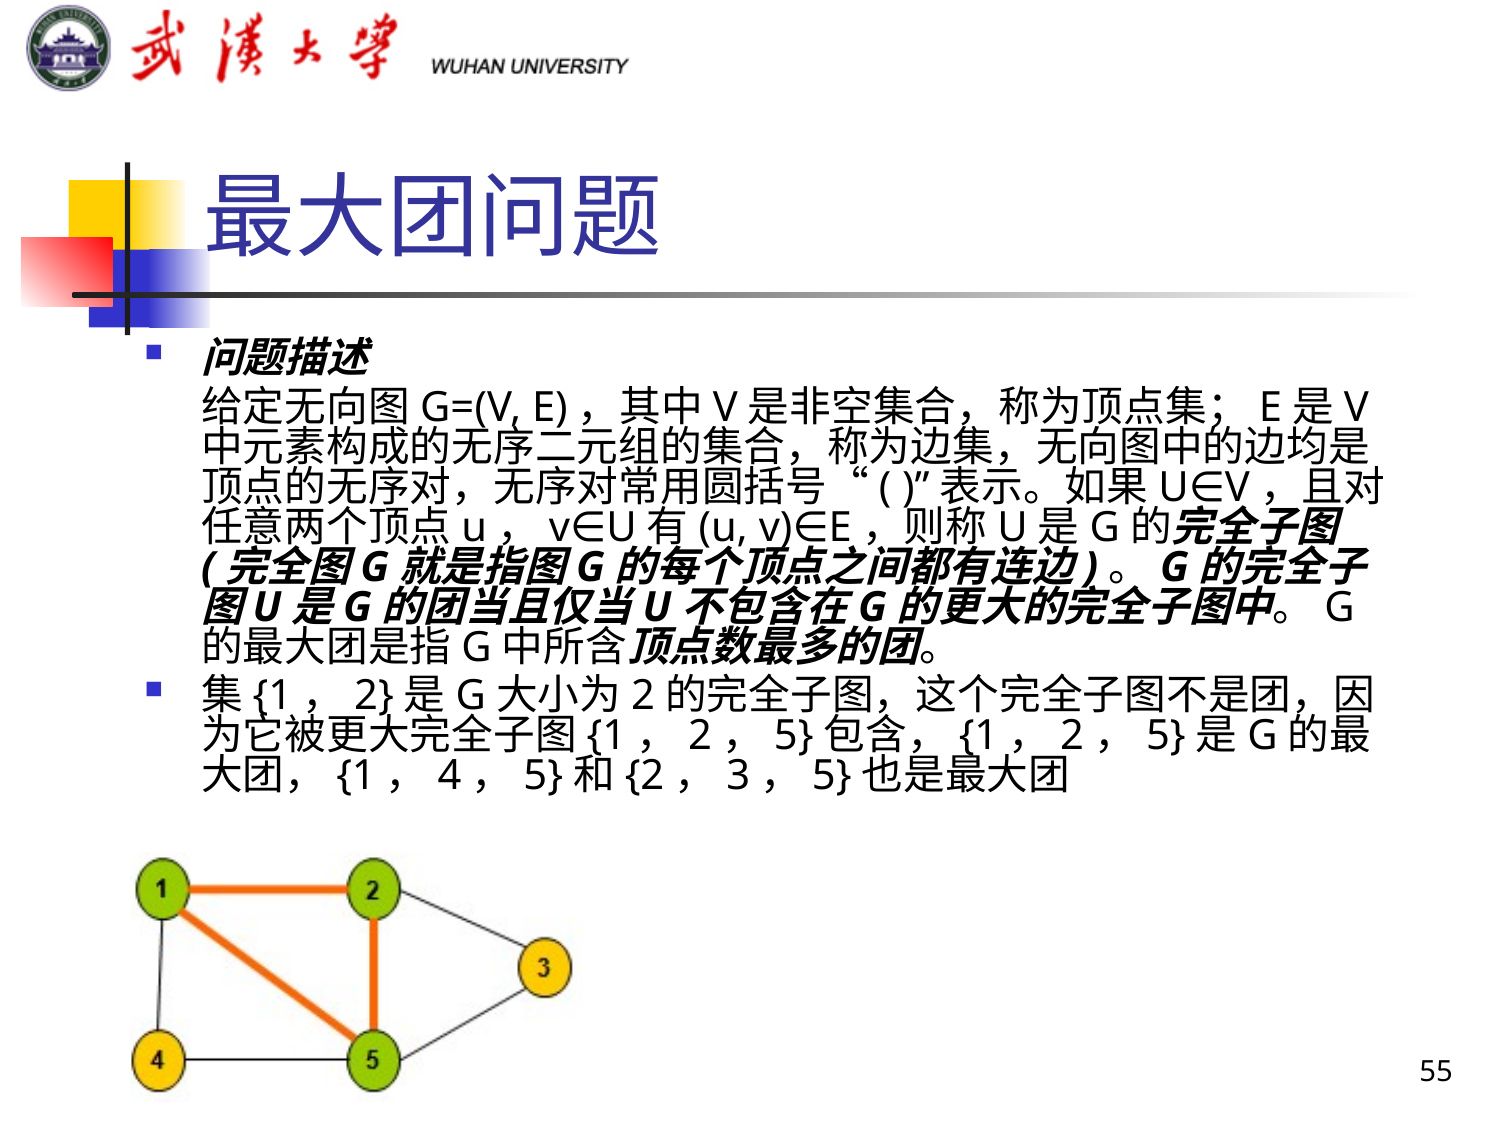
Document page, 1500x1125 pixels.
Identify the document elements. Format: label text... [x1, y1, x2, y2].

picture [130, 851, 584, 1105]
list 问题描述 给定无向图G=(V, E)，其中V是非空集合，称为顶点集；E是V中元素构成的无序二元组的集合，称为边集，无向图中的边均是顶点的无序对，无序对常用圆括号“( )”表示。如果U∈V，且对任意两个顶点u，v∈U有(u, v)∈E，则称U是G的完全子图(完全图G就是指图G的每个顶点之间都有连边)。G的完全子图U是G的团当且仅当U不包含在G的更大的完全子图中。G的最大团是指G中所含顶点数最多的团。 集{1，2}是G大小为2的完全子图，这个完全子图不是团，因为它被更大完全子图{1，2，5}包含，{1，2，5}是G的最大团，{1，4，5}和{2，3，5}也是最大团 [129, 333, 1405, 834]
title 最大团问题 [188, 35, 1468, 275]
picture [0, 0, 643, 93]
slide_number 55 [1155, 1024, 1468, 1100]
